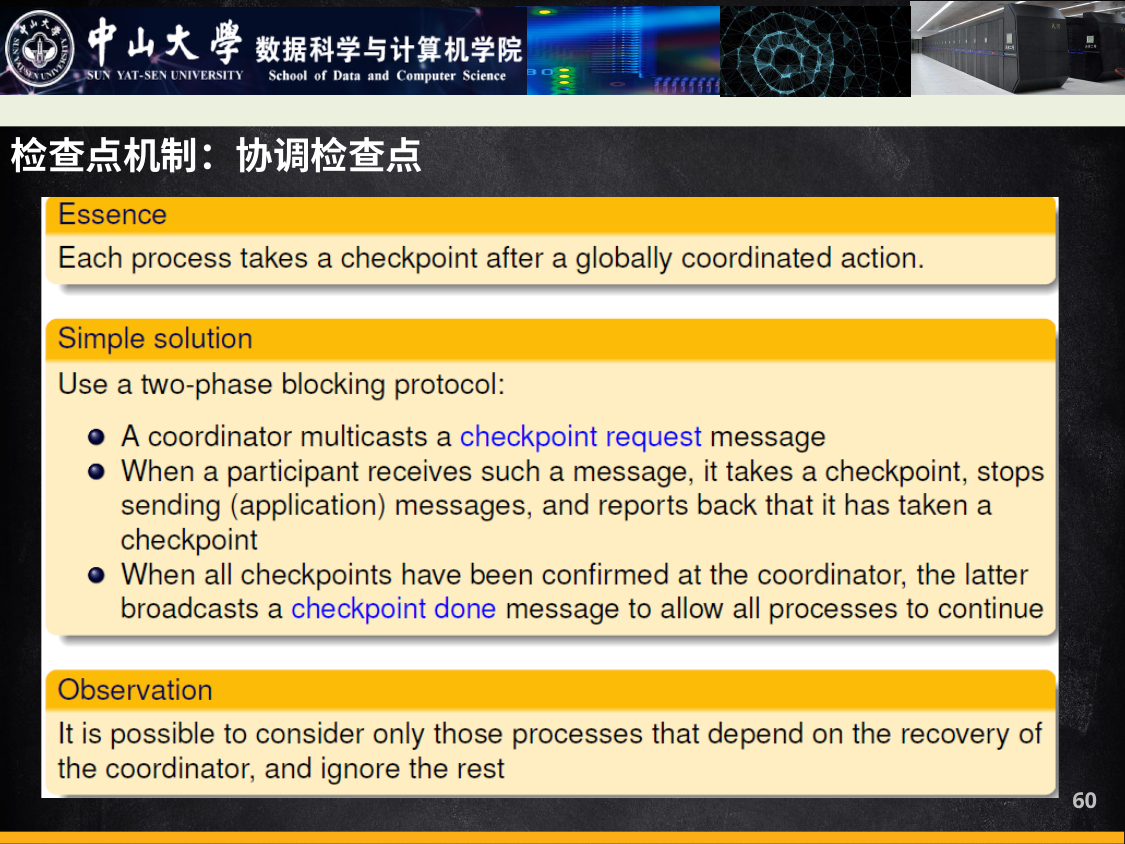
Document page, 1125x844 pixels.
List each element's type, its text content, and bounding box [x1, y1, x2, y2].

text_box 检查点机制：协调检查点 [0, 124, 858, 185]
picture [0, 0, 1125, 97]
picture [0, 127, 1125, 831]
